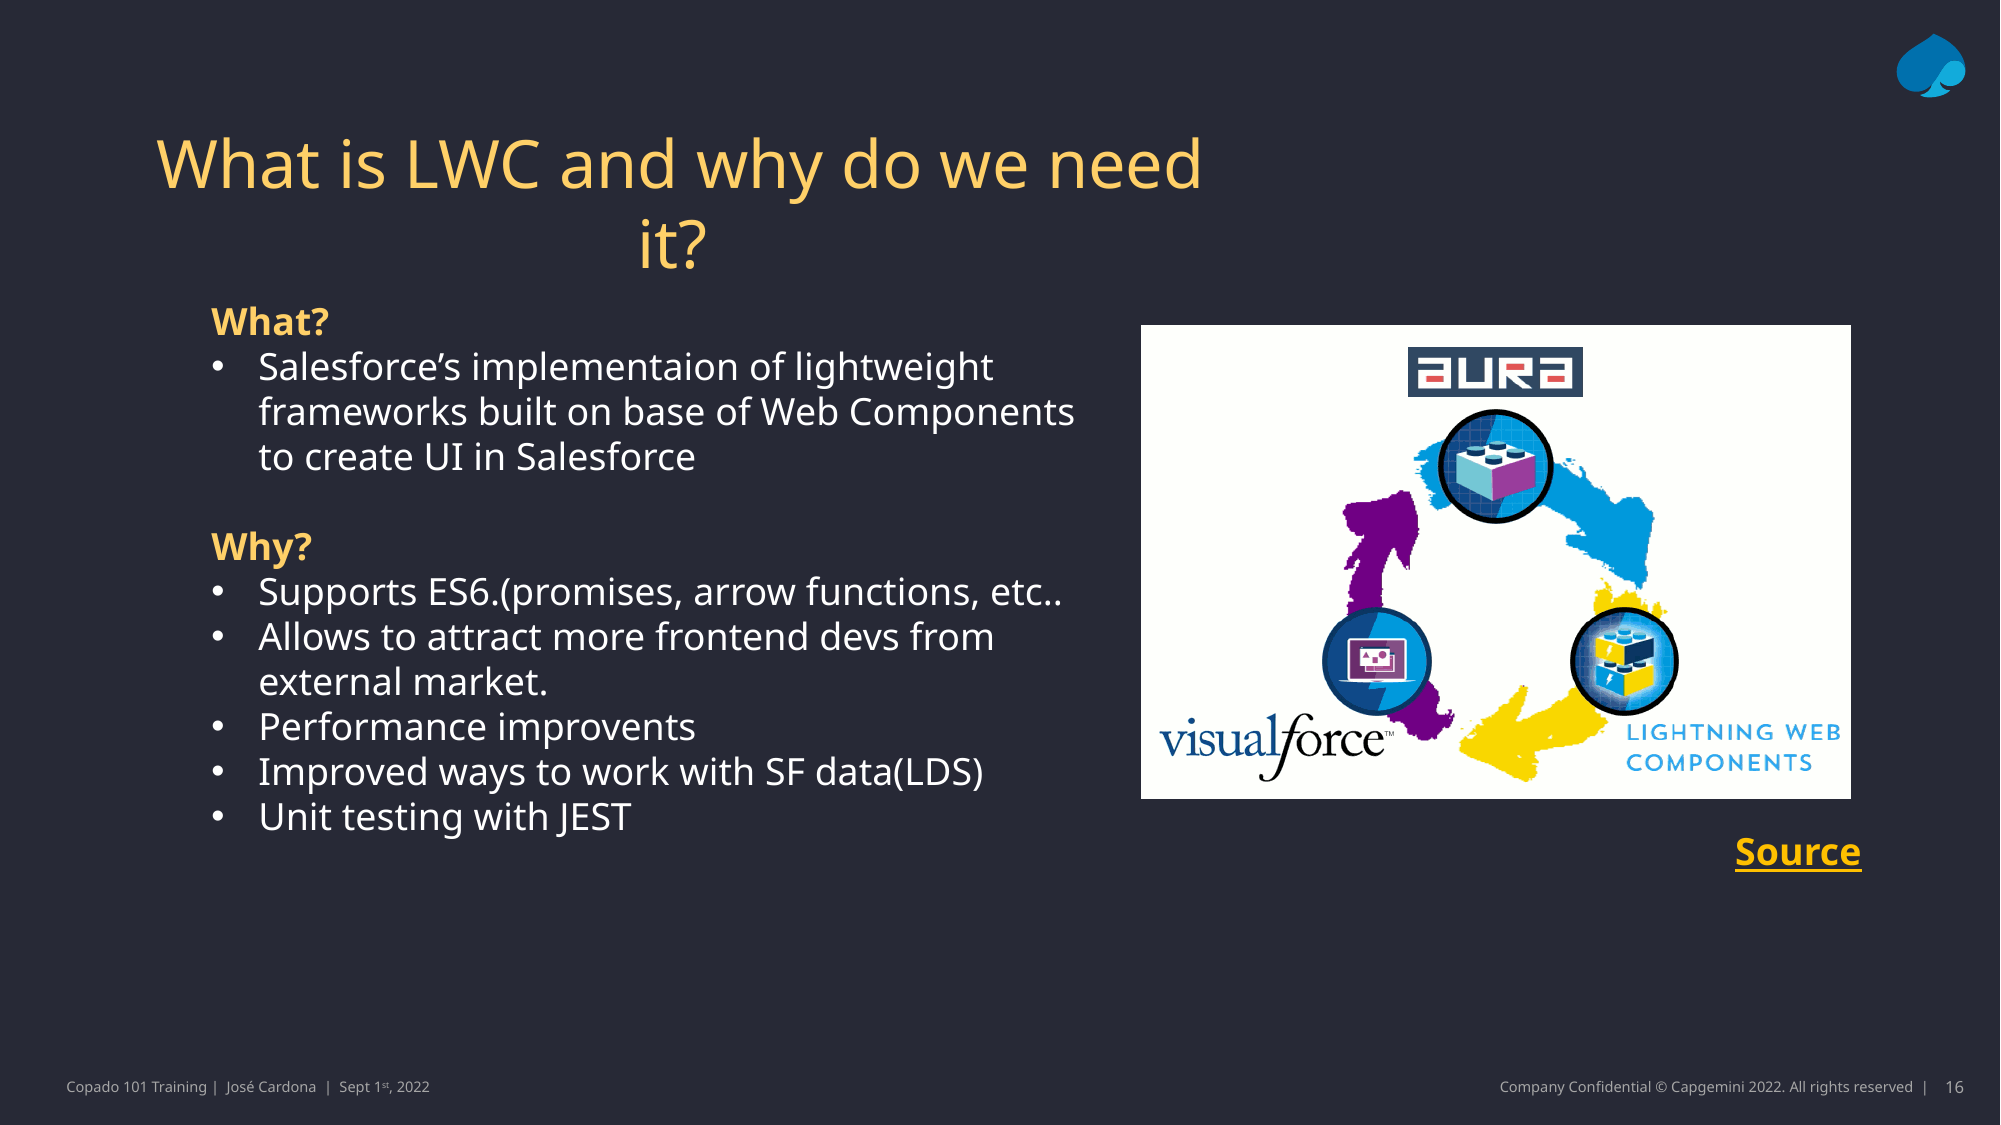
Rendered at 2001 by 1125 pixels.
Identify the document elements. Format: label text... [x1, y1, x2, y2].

picture [1141, 325, 1851, 799]
text_box What? Salesforce’s implementaion of lightweight frameworks built on base of Web Components to create UI in Salesforce Why? Supports ES6.(promises, arrow functions, etc.. Allows to attract more frontend devs from external market. Performance improvents Improved ways to work with SF data(LDS) Unit testing with JEST [196, 290, 1095, 846]
text_box Source [1720, 820, 1886, 887]
text_box What is LWC and why do we need it? [102, 114, 1260, 289]
